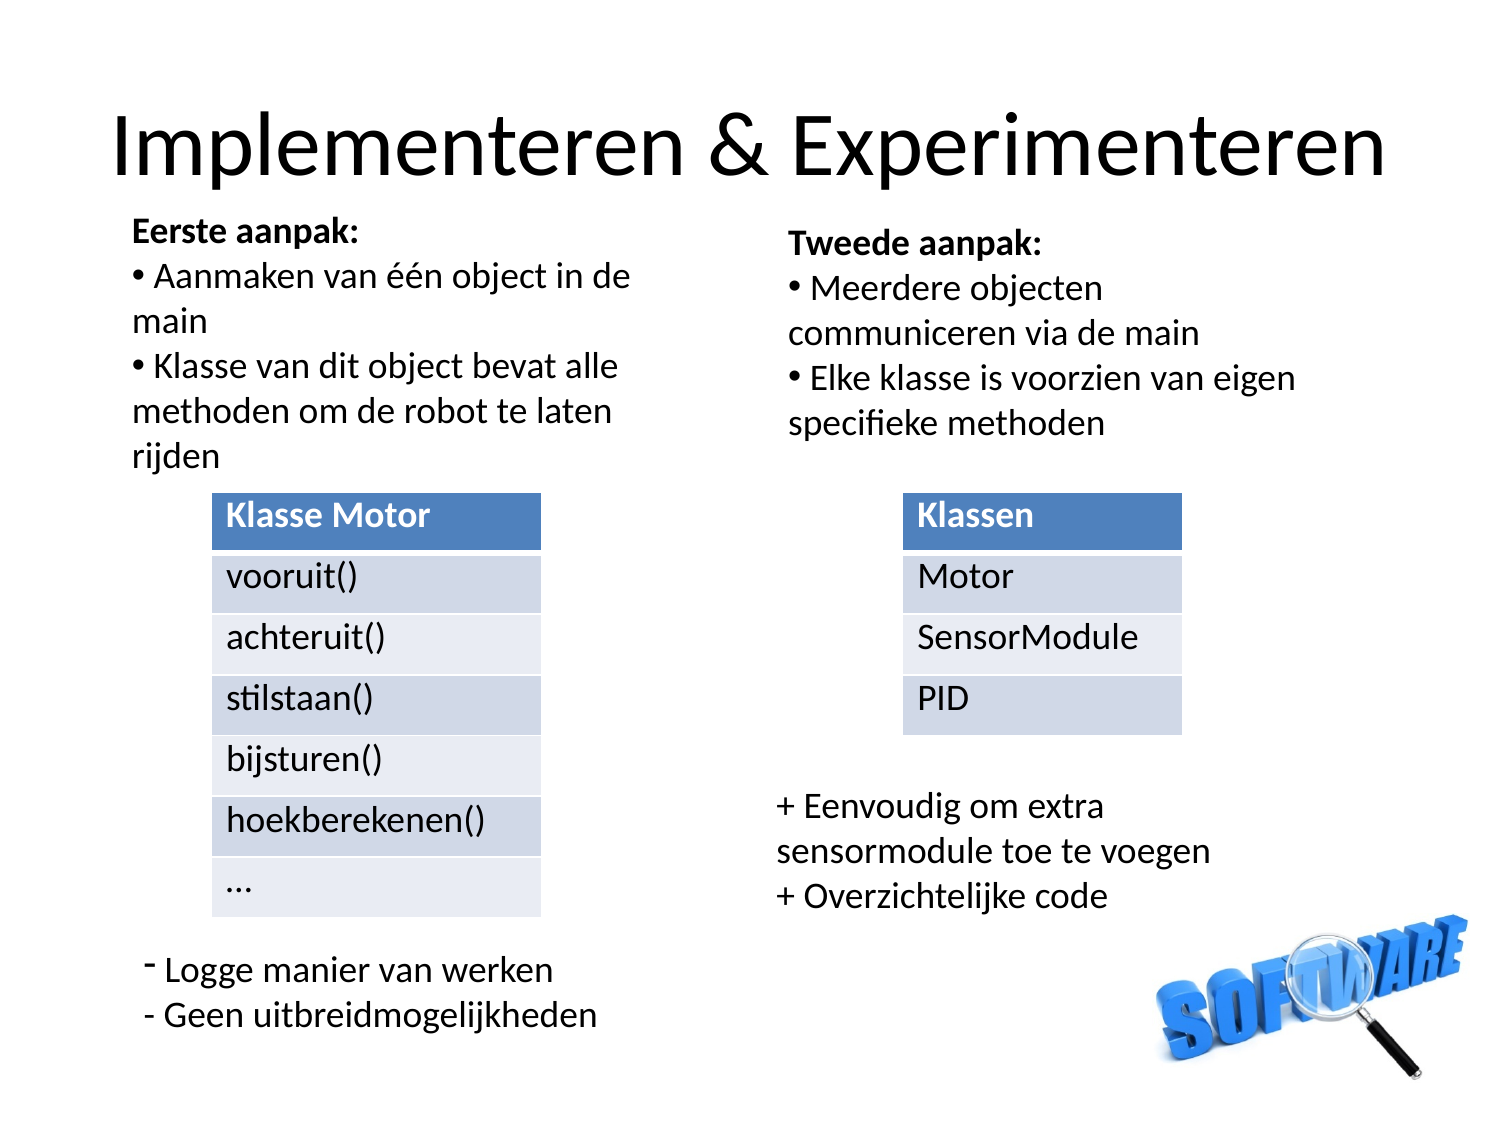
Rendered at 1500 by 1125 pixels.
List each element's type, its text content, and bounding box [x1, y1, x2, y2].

table_cell PID [903, 676, 1182, 735]
table_cell vooruit() [212, 556, 541, 613]
table_header Klassen [903, 493, 1182, 550]
table_cell … [212, 858, 541, 917]
table_cell Motor [903, 556, 1182, 613]
table_cell stilstaan() [212, 676, 541, 735]
table_cell bijsturen() [212, 736, 541, 795]
picture [1152, 913, 1470, 1083]
text_box Logge manier van werken - Geen uitbreidmogelijkheden [128, 937, 621, 1043]
text_box Eerste aanpak: Aanmaken van één object in de main Klasse van dit object bevat alle methoden om de robot te laten rijden [117, 199, 692, 484]
title Implementeren & Experimenteren [75, 45, 1425, 233]
table_cell SensorModule [903, 615, 1182, 674]
text_box Tweede aanpak: Meerdere objecten communiceren via de main Elke klasse is voorzien van eigen specifieke methoden [773, 210, 1348, 451]
table_cell hoekberekenen() [212, 797, 541, 856]
table_cell achteruit() [212, 615, 541, 674]
table_header Klasse Motor [212, 493, 541, 550]
text_box + Eenvoudig om extra sensormodule toe te voegen + Overzichtelijke code [761, 773, 1254, 924]
